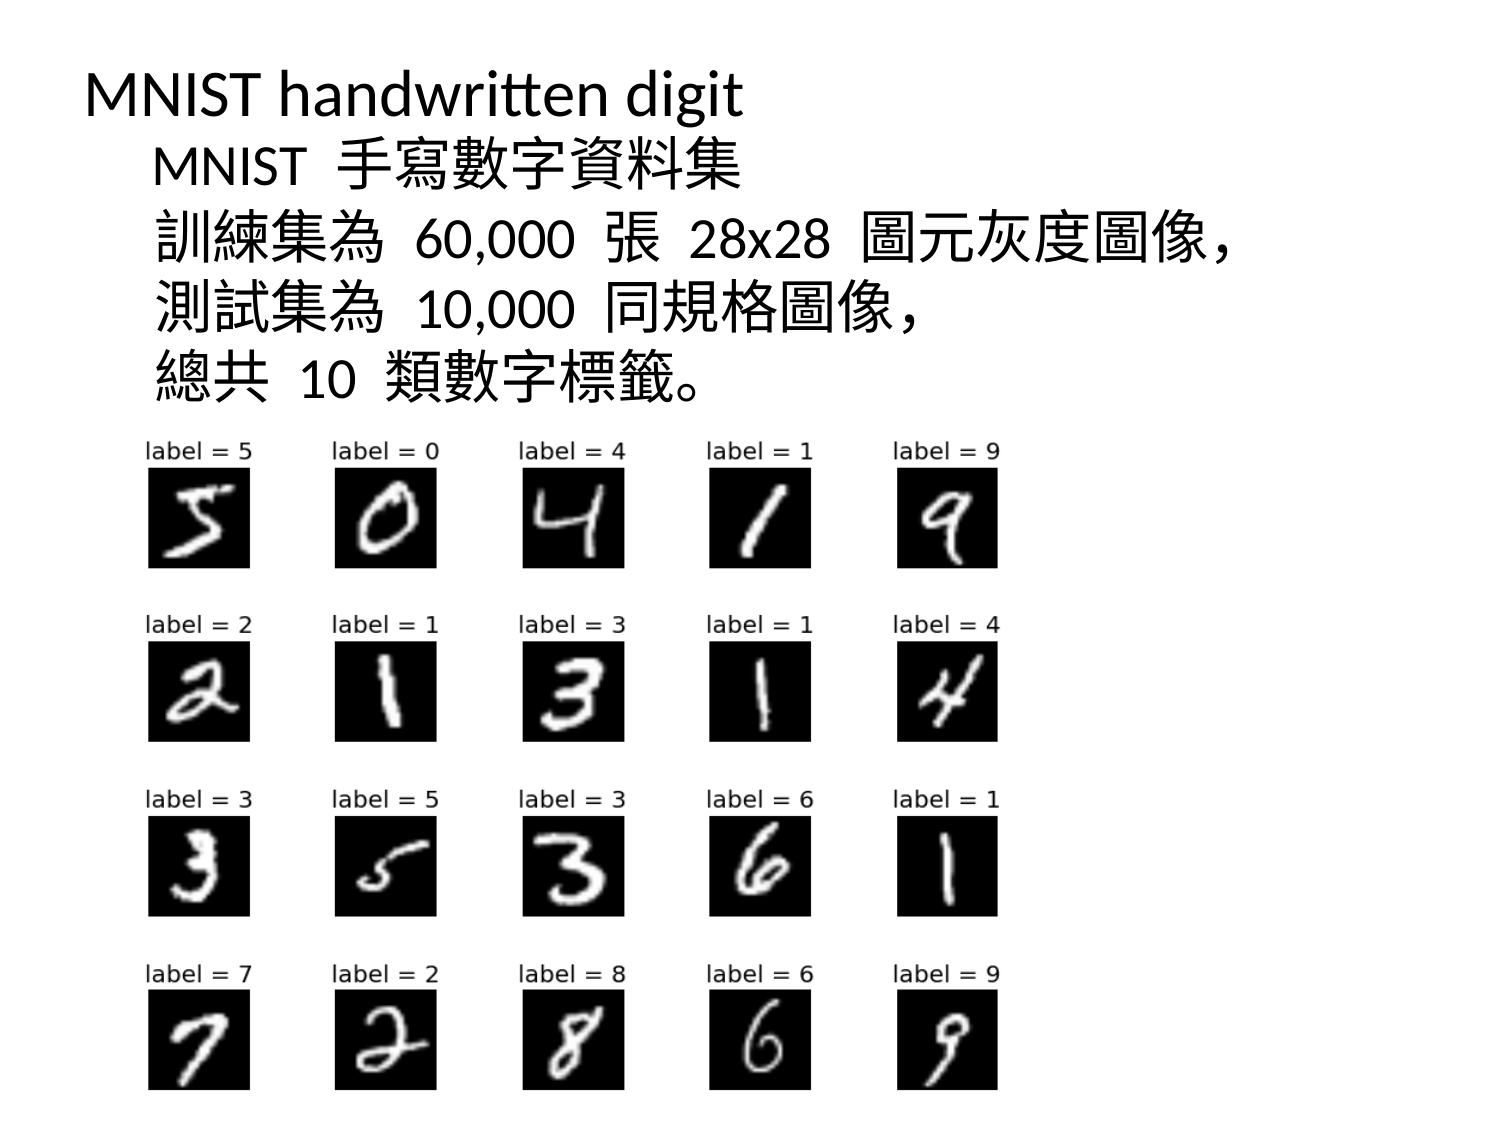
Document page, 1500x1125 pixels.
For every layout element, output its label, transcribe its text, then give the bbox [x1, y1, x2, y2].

picture [78, 420, 1036, 1125]
text_box MNIST 手寫數字資料集 [136, 137, 758, 204]
text_box MNIST handwritten digit [68, 42, 760, 137]
text_box 訓練集為 60,000 張 28x28 圖元灰度圖像， 測試集為 10,000 同規格圖像， 總共 10 類數字標籤。 [139, 192, 1252, 418]
